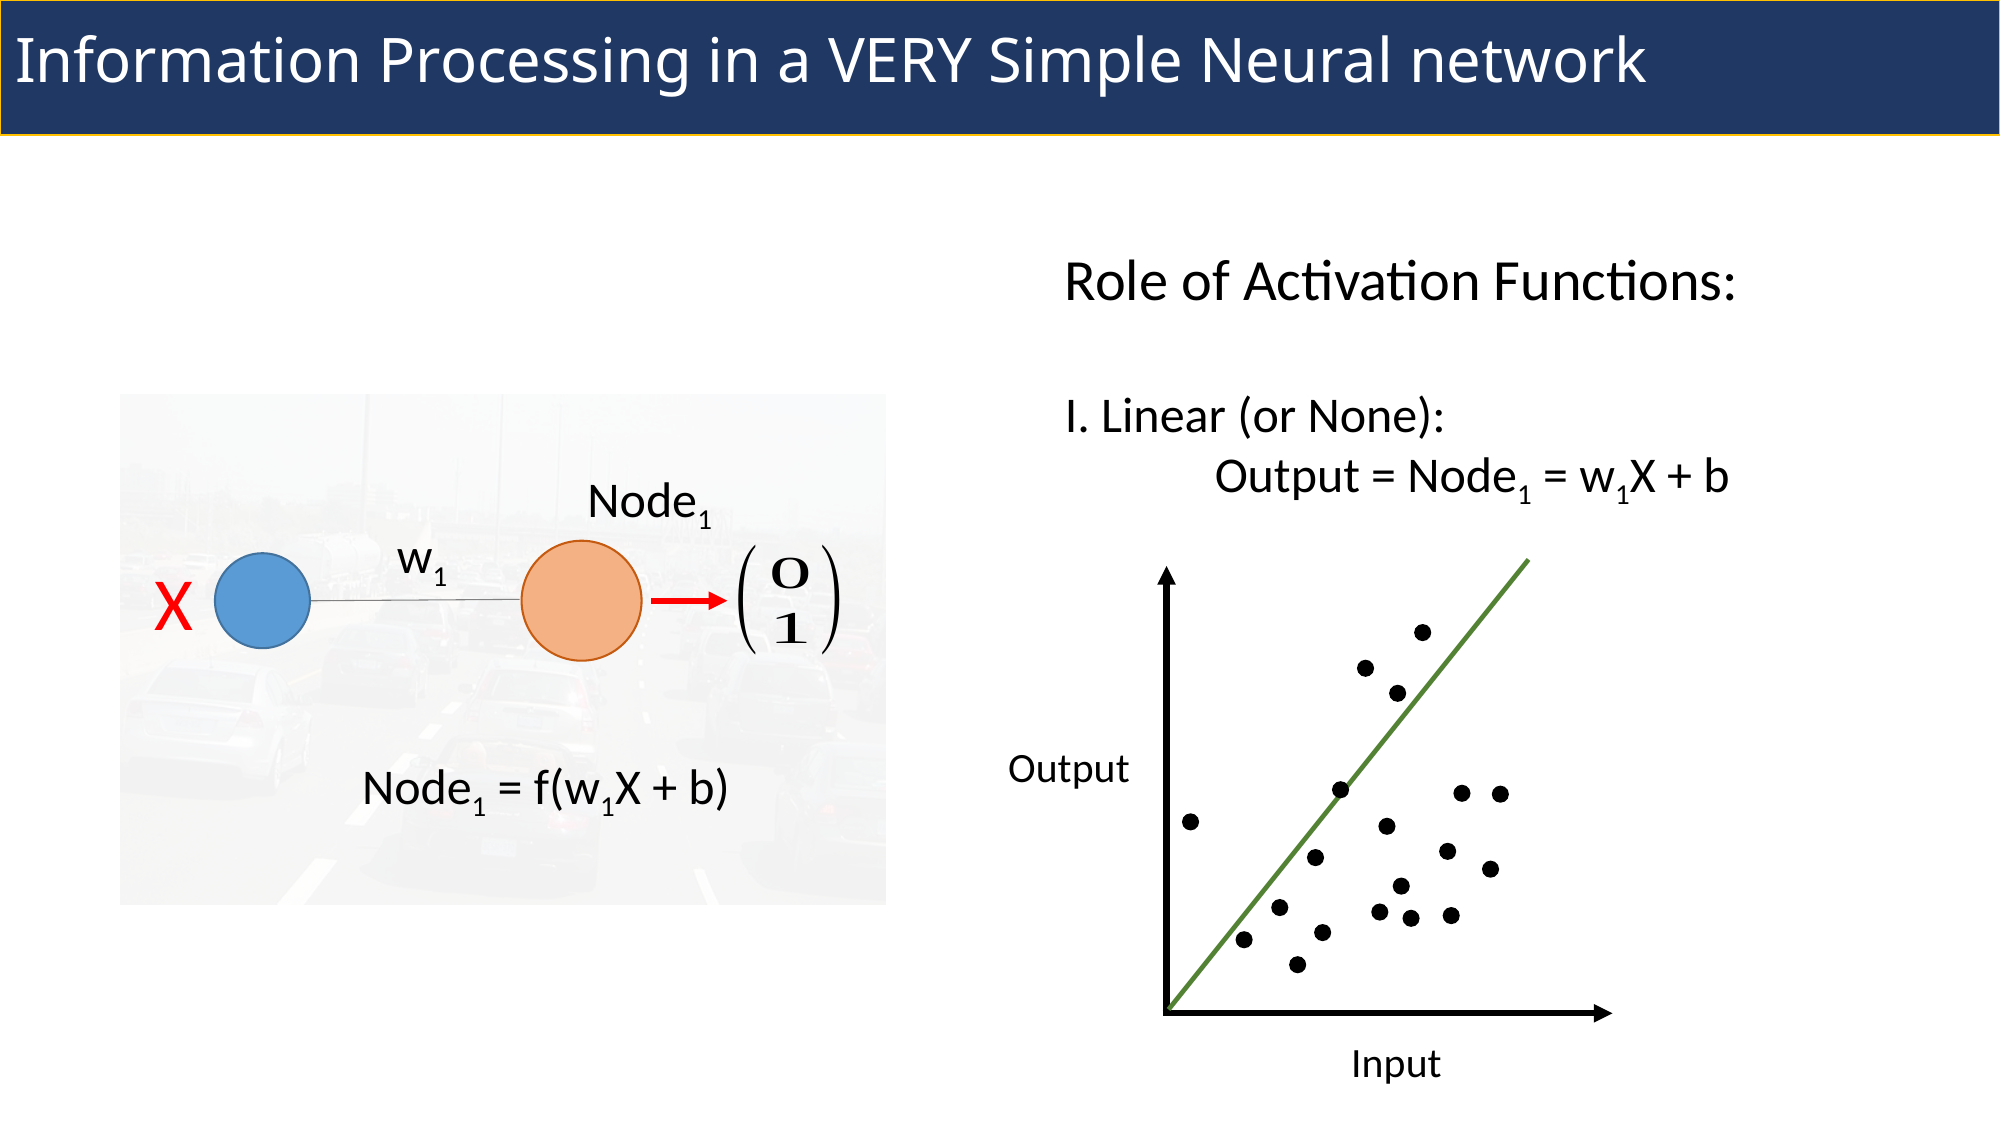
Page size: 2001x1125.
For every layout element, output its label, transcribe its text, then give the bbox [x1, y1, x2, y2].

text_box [139, 459, 845, 661]
text_box Role of Activation Functions: I. Linear (or None): Output = Node1 = w1X + b [1049, 234, 1936, 518]
text_box Output [993, 732, 1162, 798]
picture [120, 394, 886, 905]
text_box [1162, 565, 1613, 1016]
text_box [0, 127, 2000, 136]
title Information Processing in a VERY Simple Neural network [0, 0, 2000, 127]
text_box Input [1207, 1028, 1585, 1094]
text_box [1168, 559, 1529, 1010]
